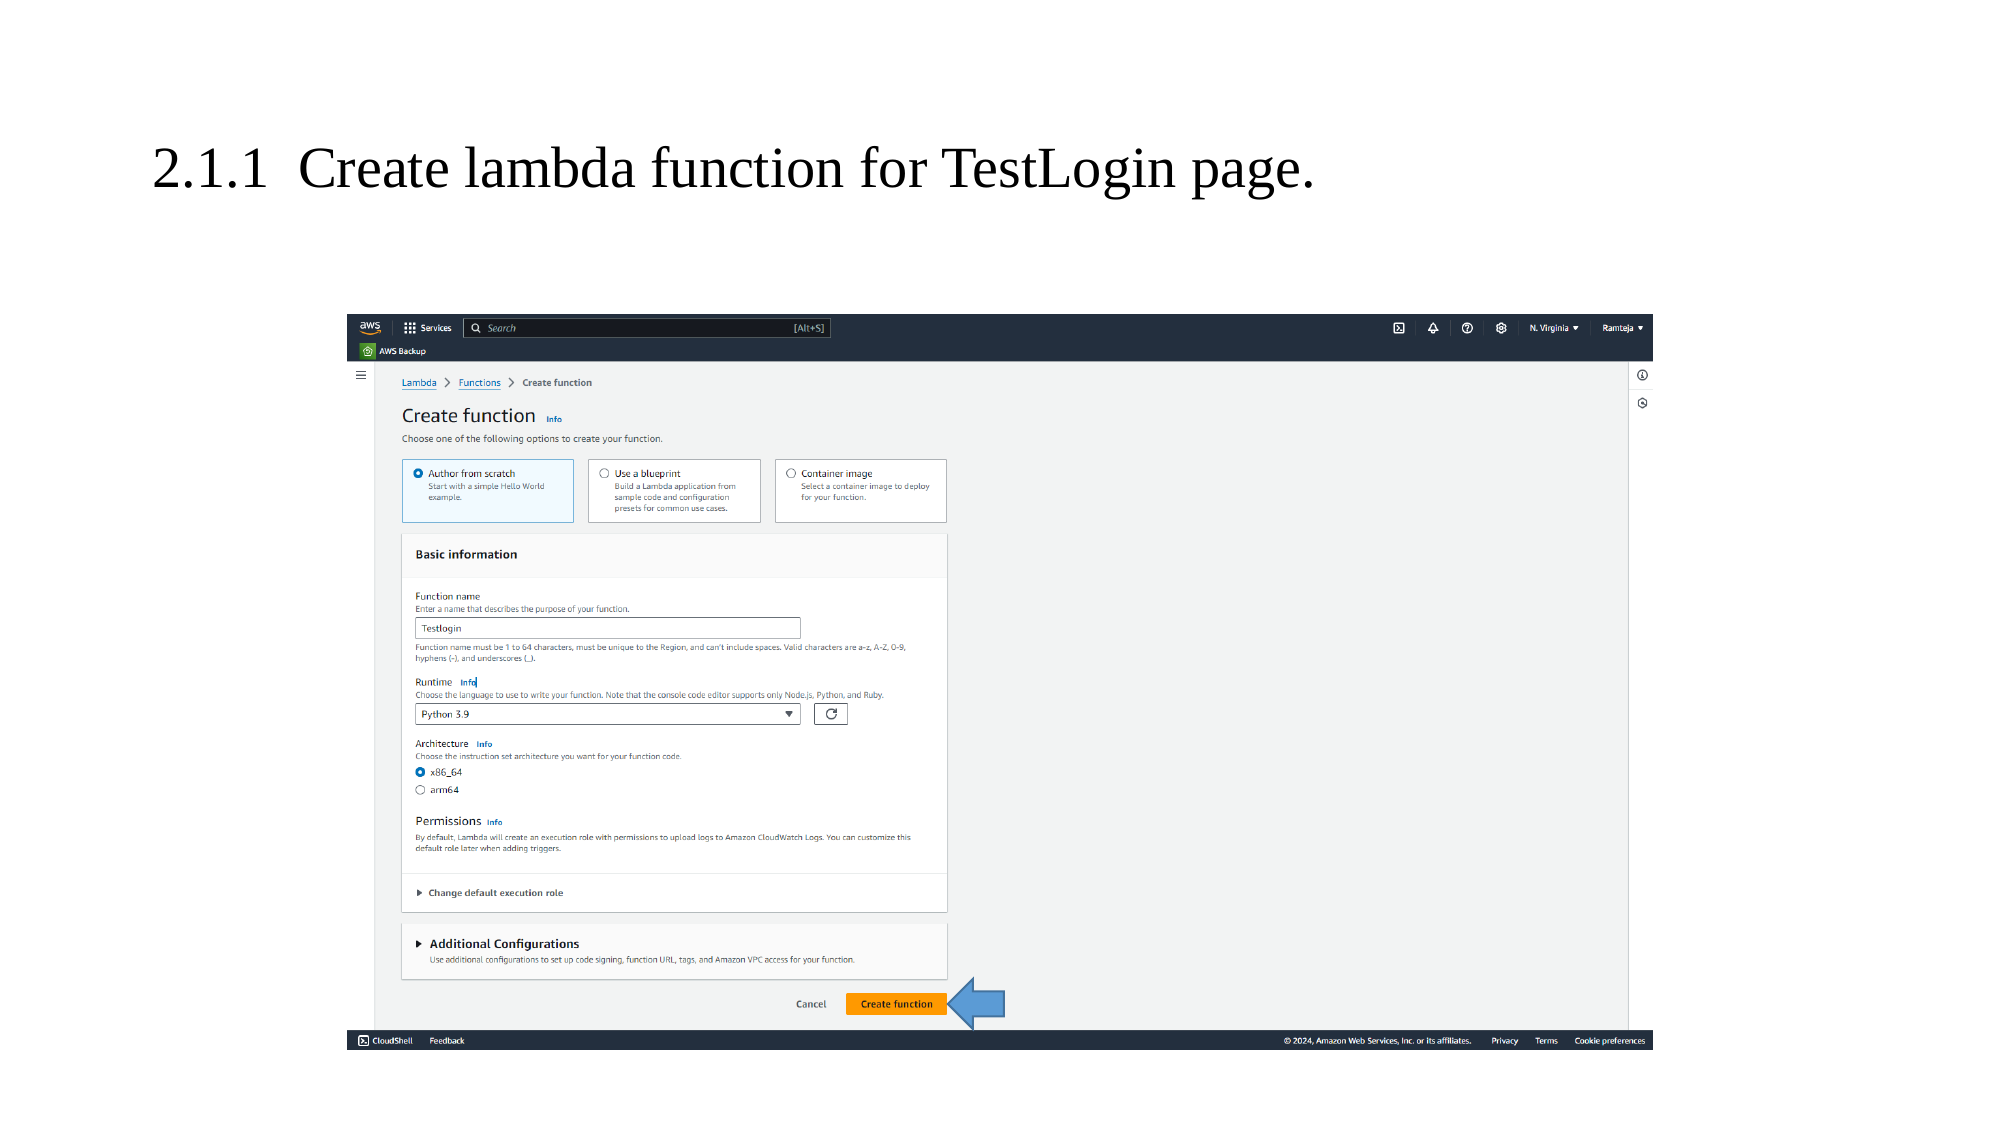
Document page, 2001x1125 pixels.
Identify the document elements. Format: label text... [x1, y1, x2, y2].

picture [347, 314, 1653, 1050]
title 2.1.1 Create lambda function for TestLogin page. [137, 59, 1863, 278]
